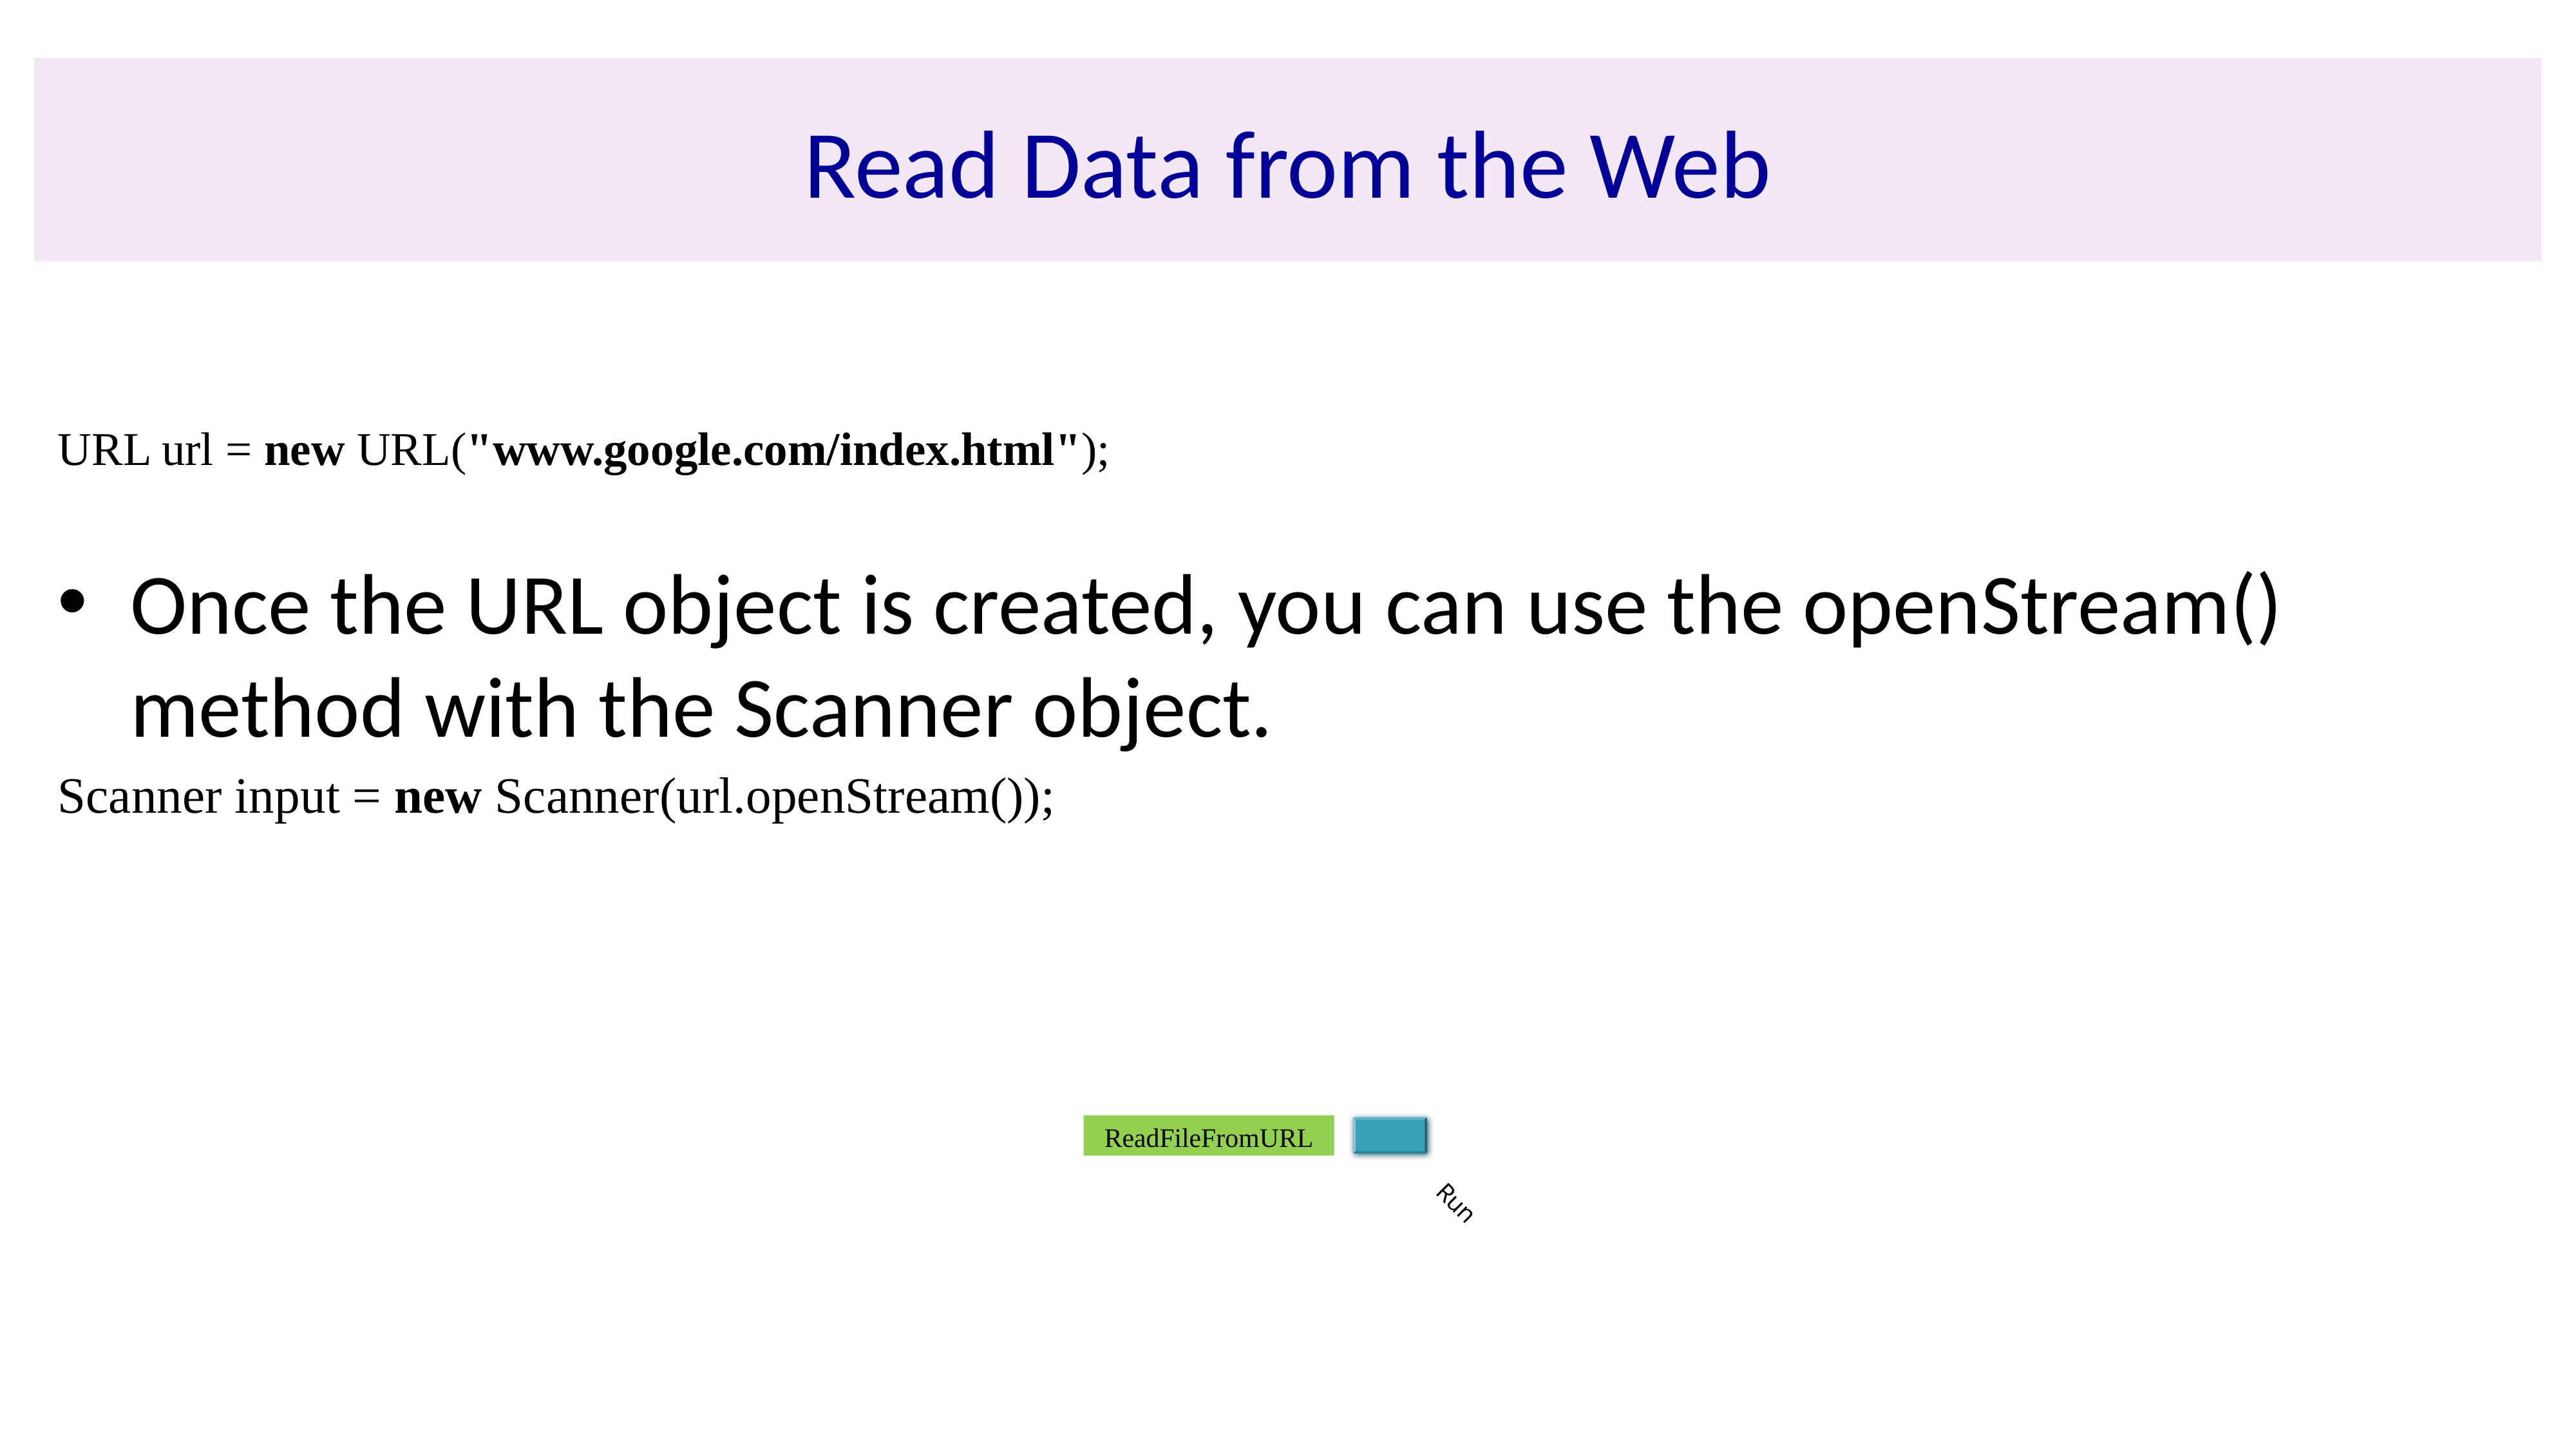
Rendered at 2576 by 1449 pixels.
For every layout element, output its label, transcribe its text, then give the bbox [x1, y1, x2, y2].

list URL url = new URL("www.google.com/index.html"); Once the URL object is created, you can use the openStream() method with the Scanner object. Scanner input = new Scanner(url.openStream()); [48, 298, 2539, 1409]
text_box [1353, 1117, 1524, 1270]
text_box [1083, 1115, 1334, 1156]
title Read Data from the Web [34, 58, 2542, 261]
